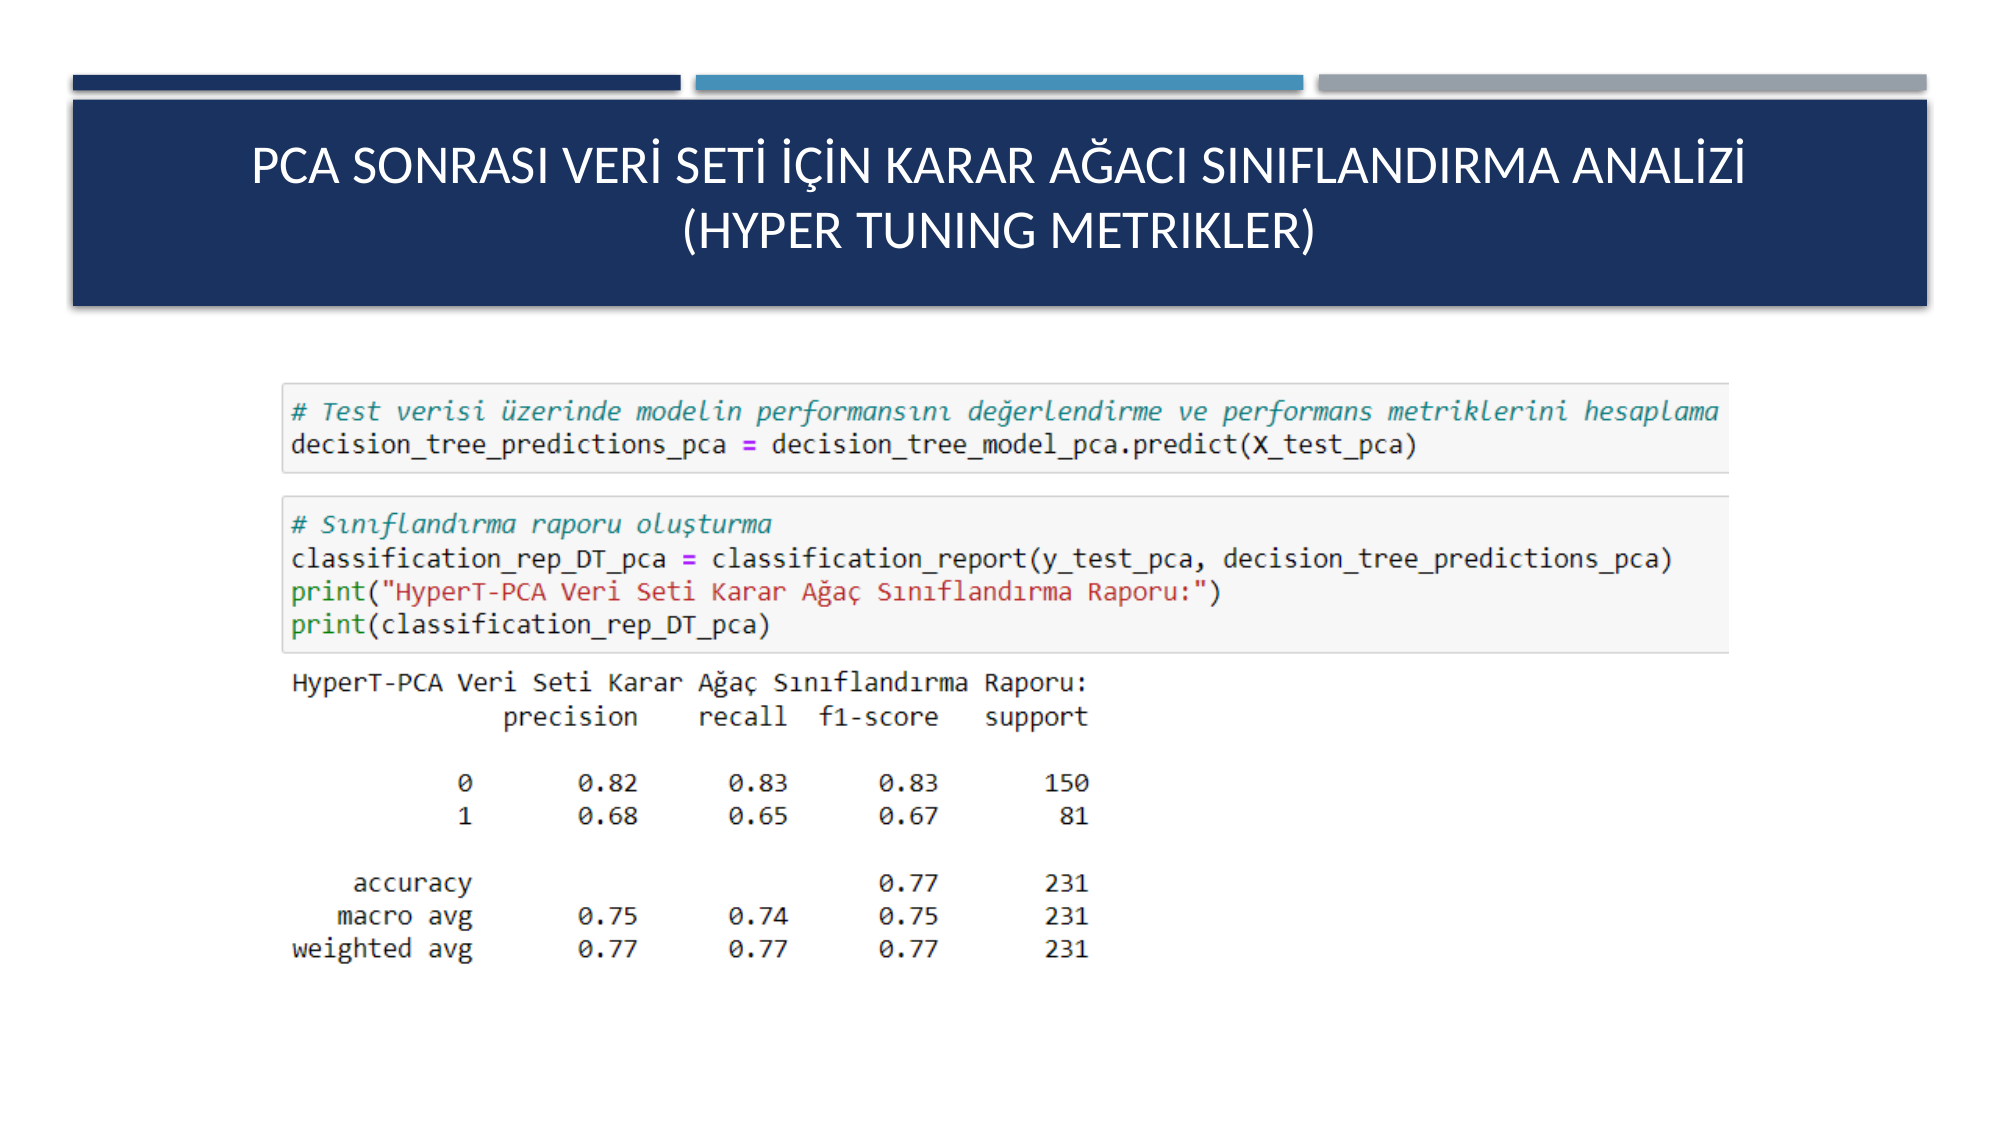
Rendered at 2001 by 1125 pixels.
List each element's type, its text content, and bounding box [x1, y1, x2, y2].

picture [270, 368, 1730, 978]
title Pca sonrası veri seti için karar ağacı sınıflandırma analizi (hyper tunıng metrıkler) [95, 119, 1905, 333]
